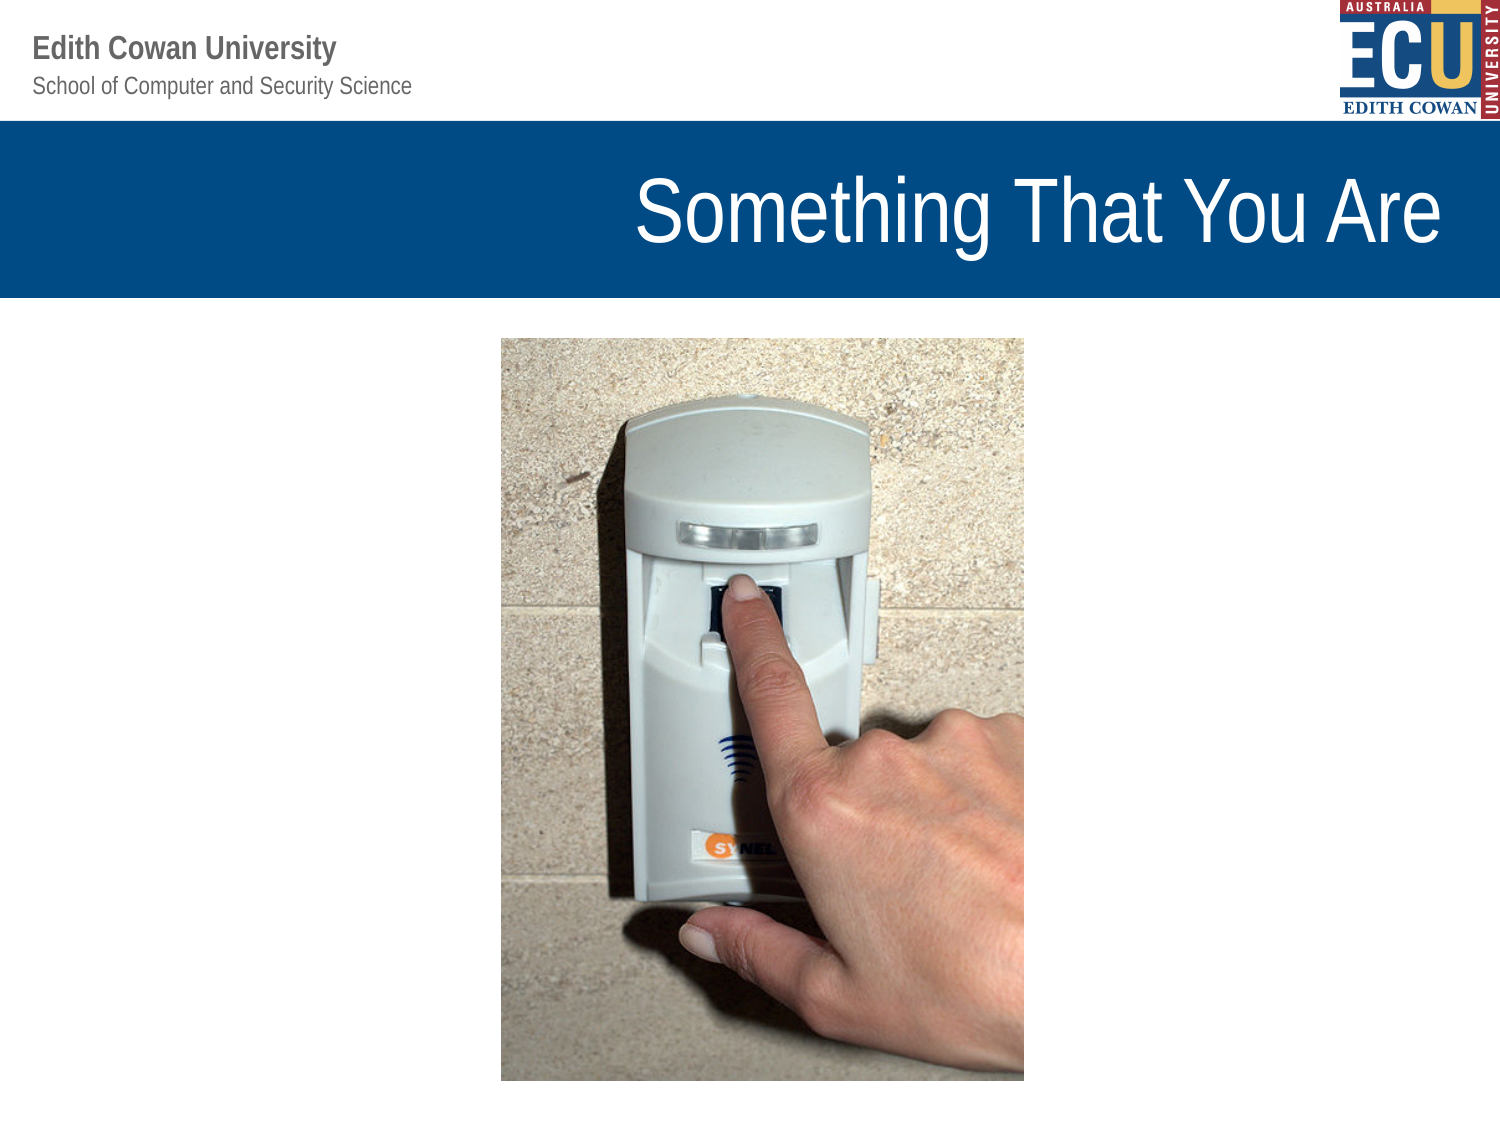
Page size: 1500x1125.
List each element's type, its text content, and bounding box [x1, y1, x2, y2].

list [501, 337, 1025, 1081]
picture [1340, 0, 1500, 119]
title Something That You Are [40, 123, 1460, 289]
